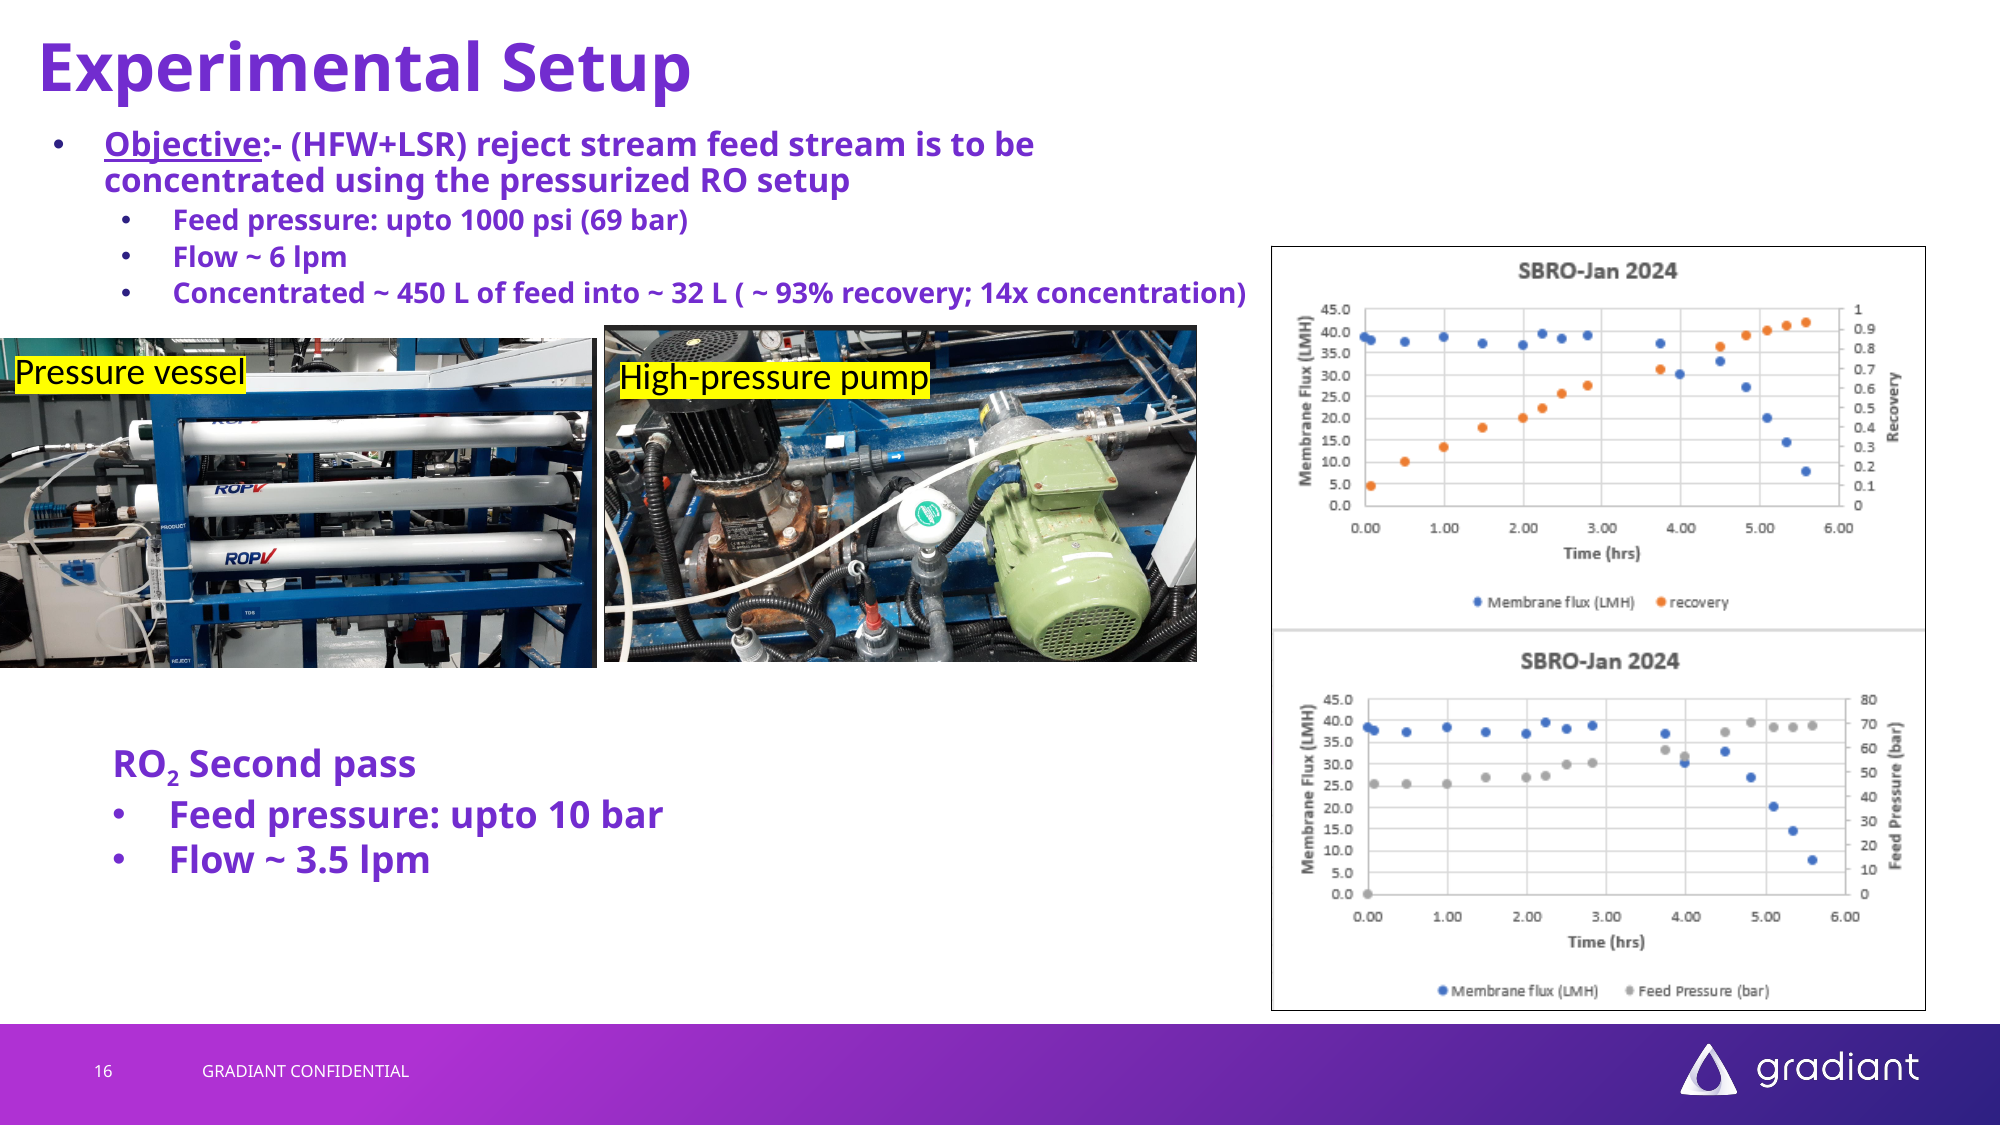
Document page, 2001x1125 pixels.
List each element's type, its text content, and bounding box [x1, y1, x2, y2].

title Experimental Setup [22, 0, 1689, 148]
picture [1680, 1043, 1919, 1096]
slide_number 16 [78, 1042, 187, 1103]
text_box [0, 338, 597, 668]
text_box RO2 Second pass Feed pressure: upto 10 bar Flow ~ 3.5 lpm [22, 732, 1027, 889]
footer GRADIANT CONFIDENTIAL [187, 1042, 862, 1103]
list Objective:- (HFW+LSR) reject stream feed stream is to be concentrated using the pressurized RO setup Feed pressure: upto 1000 psi (69 bar) Flow ~ 6 lpm Concentrated ~ 450 L of feed into ~ 32 L ( ~ 93% recovery; 14x concentration) [37, 120, 1272, 346]
picture [604, 325, 1197, 662]
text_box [1271, 245, 1926, 1011]
